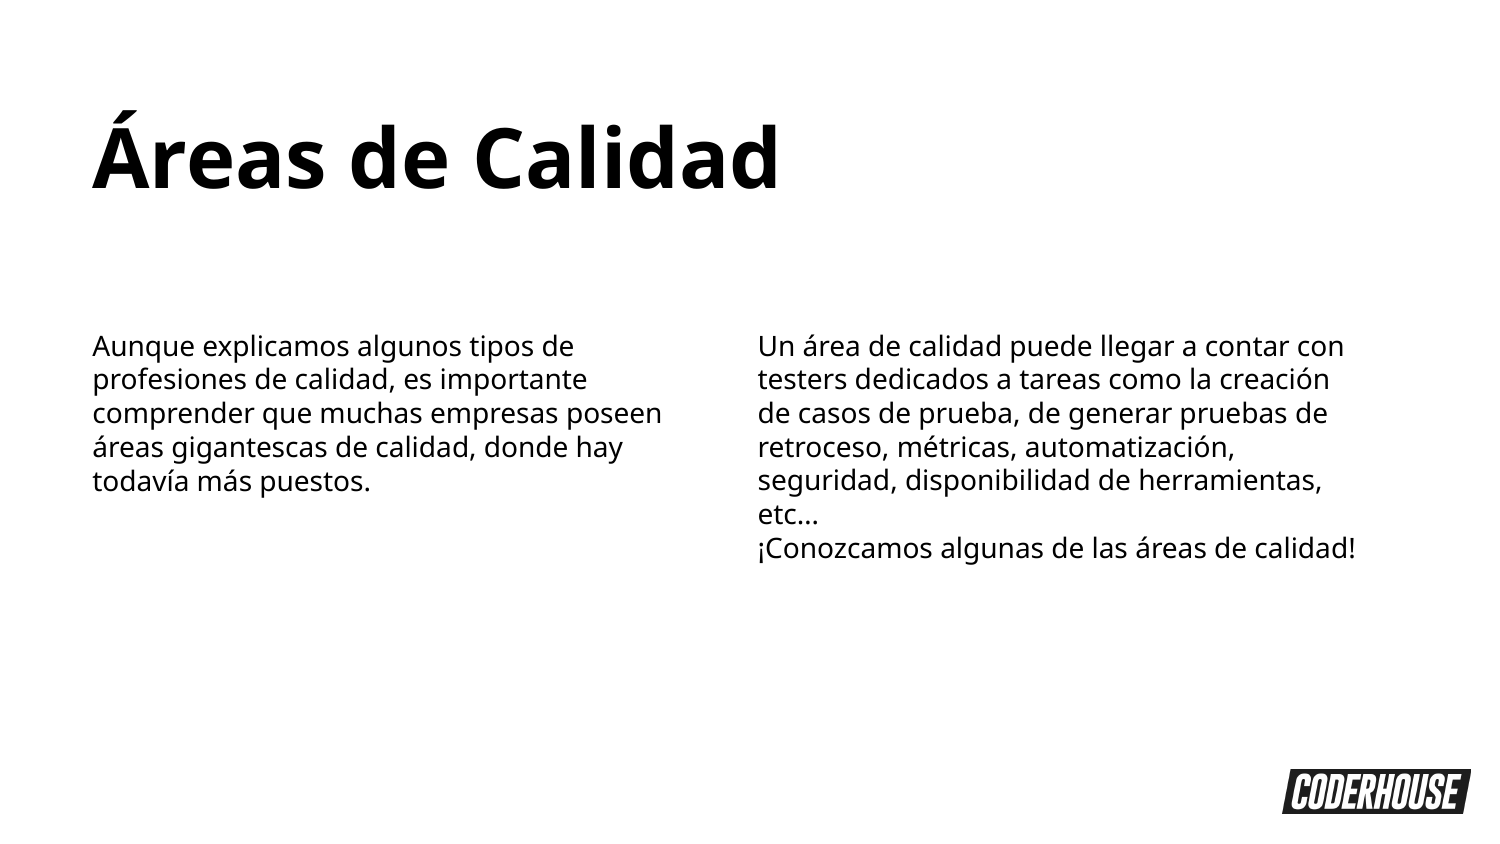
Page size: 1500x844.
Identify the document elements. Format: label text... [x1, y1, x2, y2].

text_box Un área de calidad puede llegar a contar con testers dedicados a tareas como la creación de casos de prueba, de generar pruebas de retroceso, métricas, automatización, seguridad, disponibilidad de herramientas, etc… ¡Conozcamos algunas de las áreas de calidad! [742, 312, 1372, 613]
text_box Áreas de Calidad [77, 101, 1414, 222]
picture [1281, 769, 1471, 814]
text_box Aunque explicamos algunos tipos de profesiones de calidad, es importante comprender que muchas empresas poseen áreas gigantescas de calidad, donde hay todavía más puestos. [77, 312, 707, 512]
